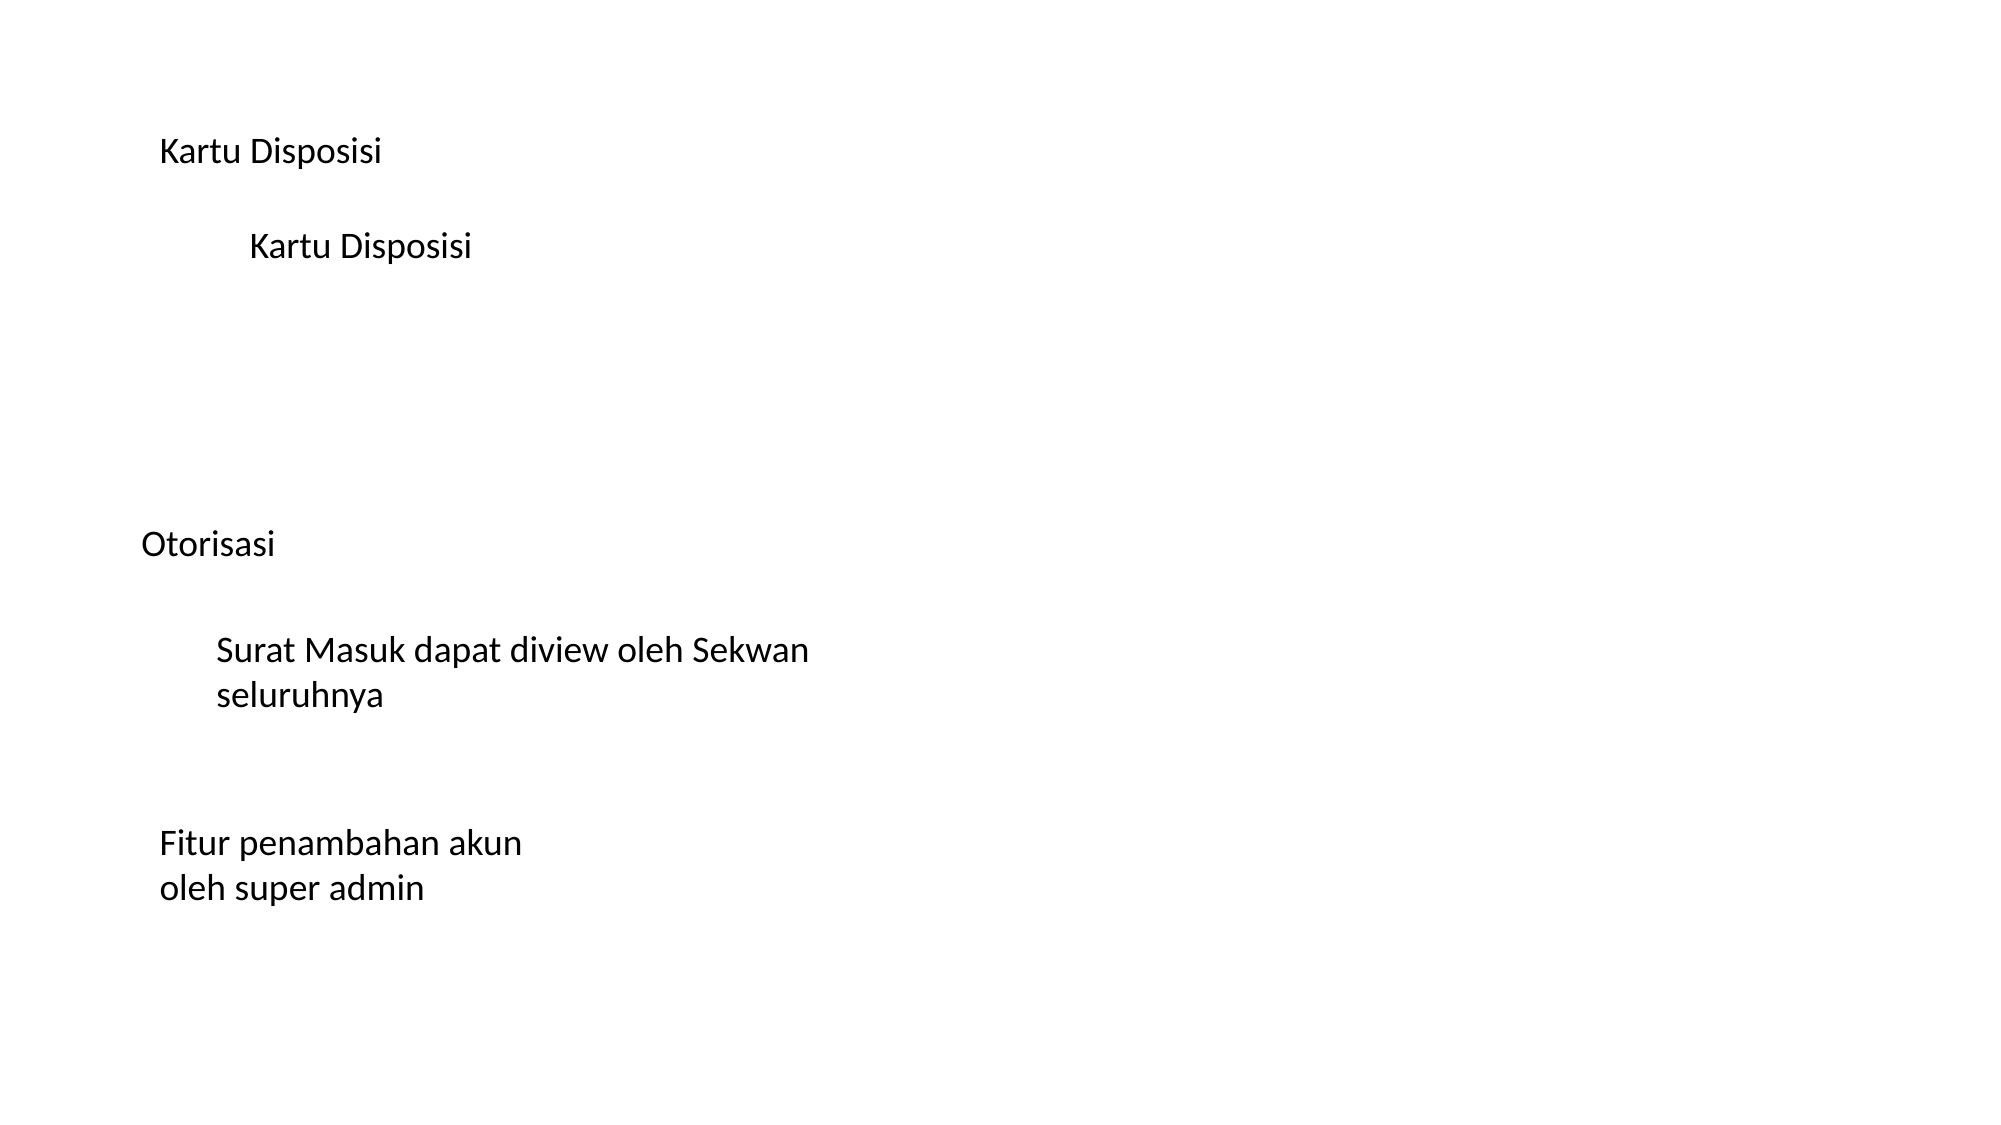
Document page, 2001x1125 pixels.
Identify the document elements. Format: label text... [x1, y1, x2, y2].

text_box Otorisasi [126, 511, 840, 572]
text_box Kartu Disposisi [234, 213, 949, 273]
text_box Fitur penambahan akun oleh super admin [144, 810, 550, 916]
text_box Kartu Disposisi [144, 118, 859, 178]
text_box Surat Masuk dapat diview oleh Sekwan seluruhnya [201, 617, 915, 722]
